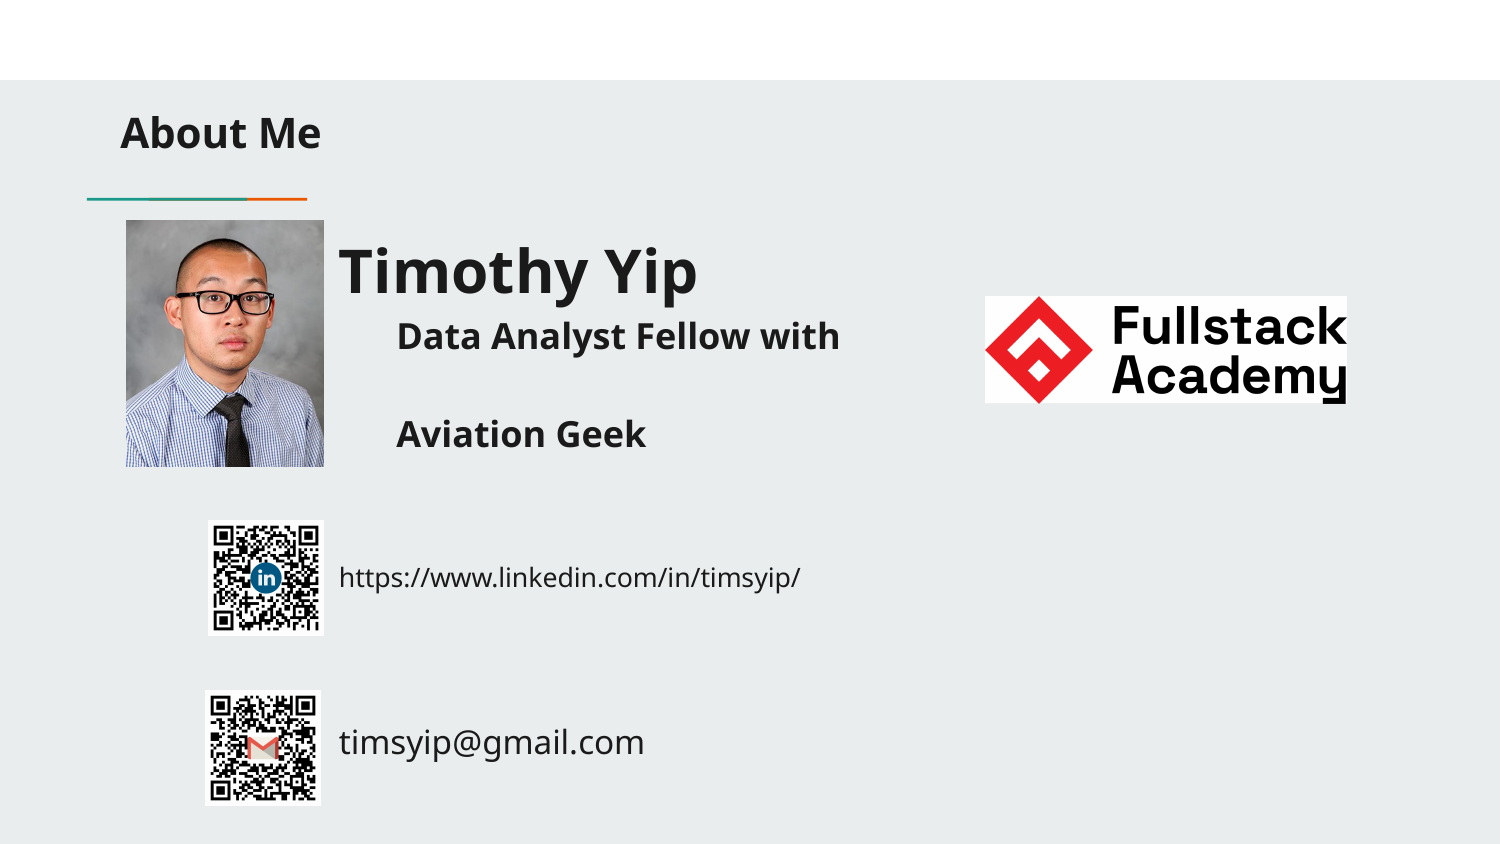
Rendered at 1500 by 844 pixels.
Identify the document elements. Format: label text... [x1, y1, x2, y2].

title About Me [105, 88, 1367, 177]
picture [208, 520, 325, 637]
picture [985, 296, 1347, 405]
title Timothy Yip Data Analyst Fellow with Aviation Geek [323, 213, 1452, 474]
picture [205, 690, 322, 806]
subtitle https://www.linkedin.com/in/timsyip/ [329, 544, 928, 633]
picture [126, 219, 325, 467]
subtitle timsyip@gmail.com [326, 703, 928, 793]
